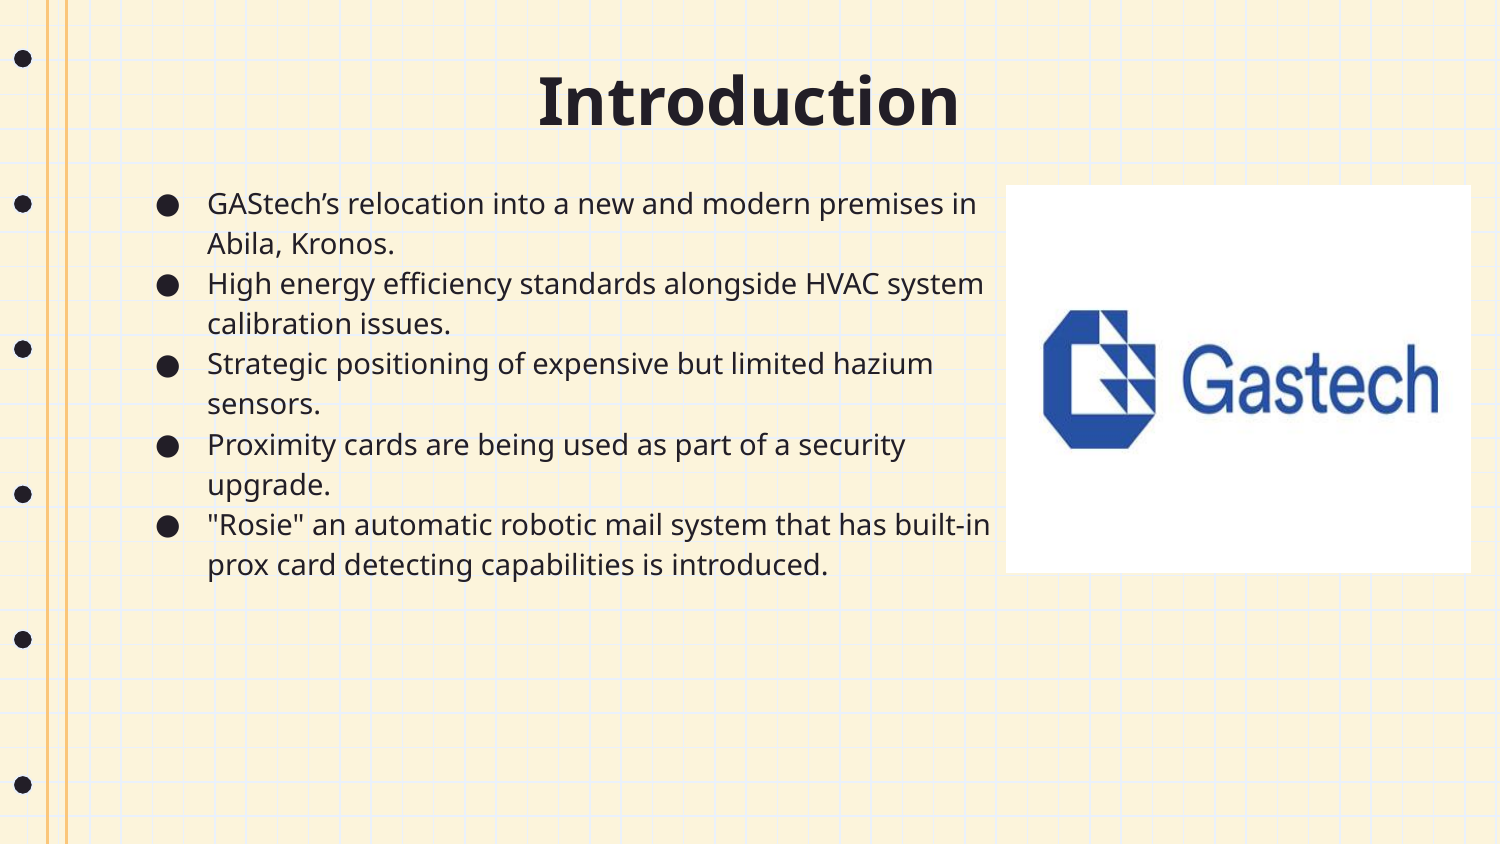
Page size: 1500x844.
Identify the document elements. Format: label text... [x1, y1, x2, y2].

picture [1005, 185, 1471, 573]
title Introduction [118, 31, 1382, 117]
list GAStech’s relocation into a new and modern premises in Abila, Kronos. High energy efficiency standards alongside HVAC system calibration issues. Strategic positioning of expensive but limited hazium sensors. Proximity cards are being used as part of a security upgrade. "Rosie" an automatic robotic mail system that has built-in prox card detecting capabilities is introduced. [116, 164, 1016, 821]
